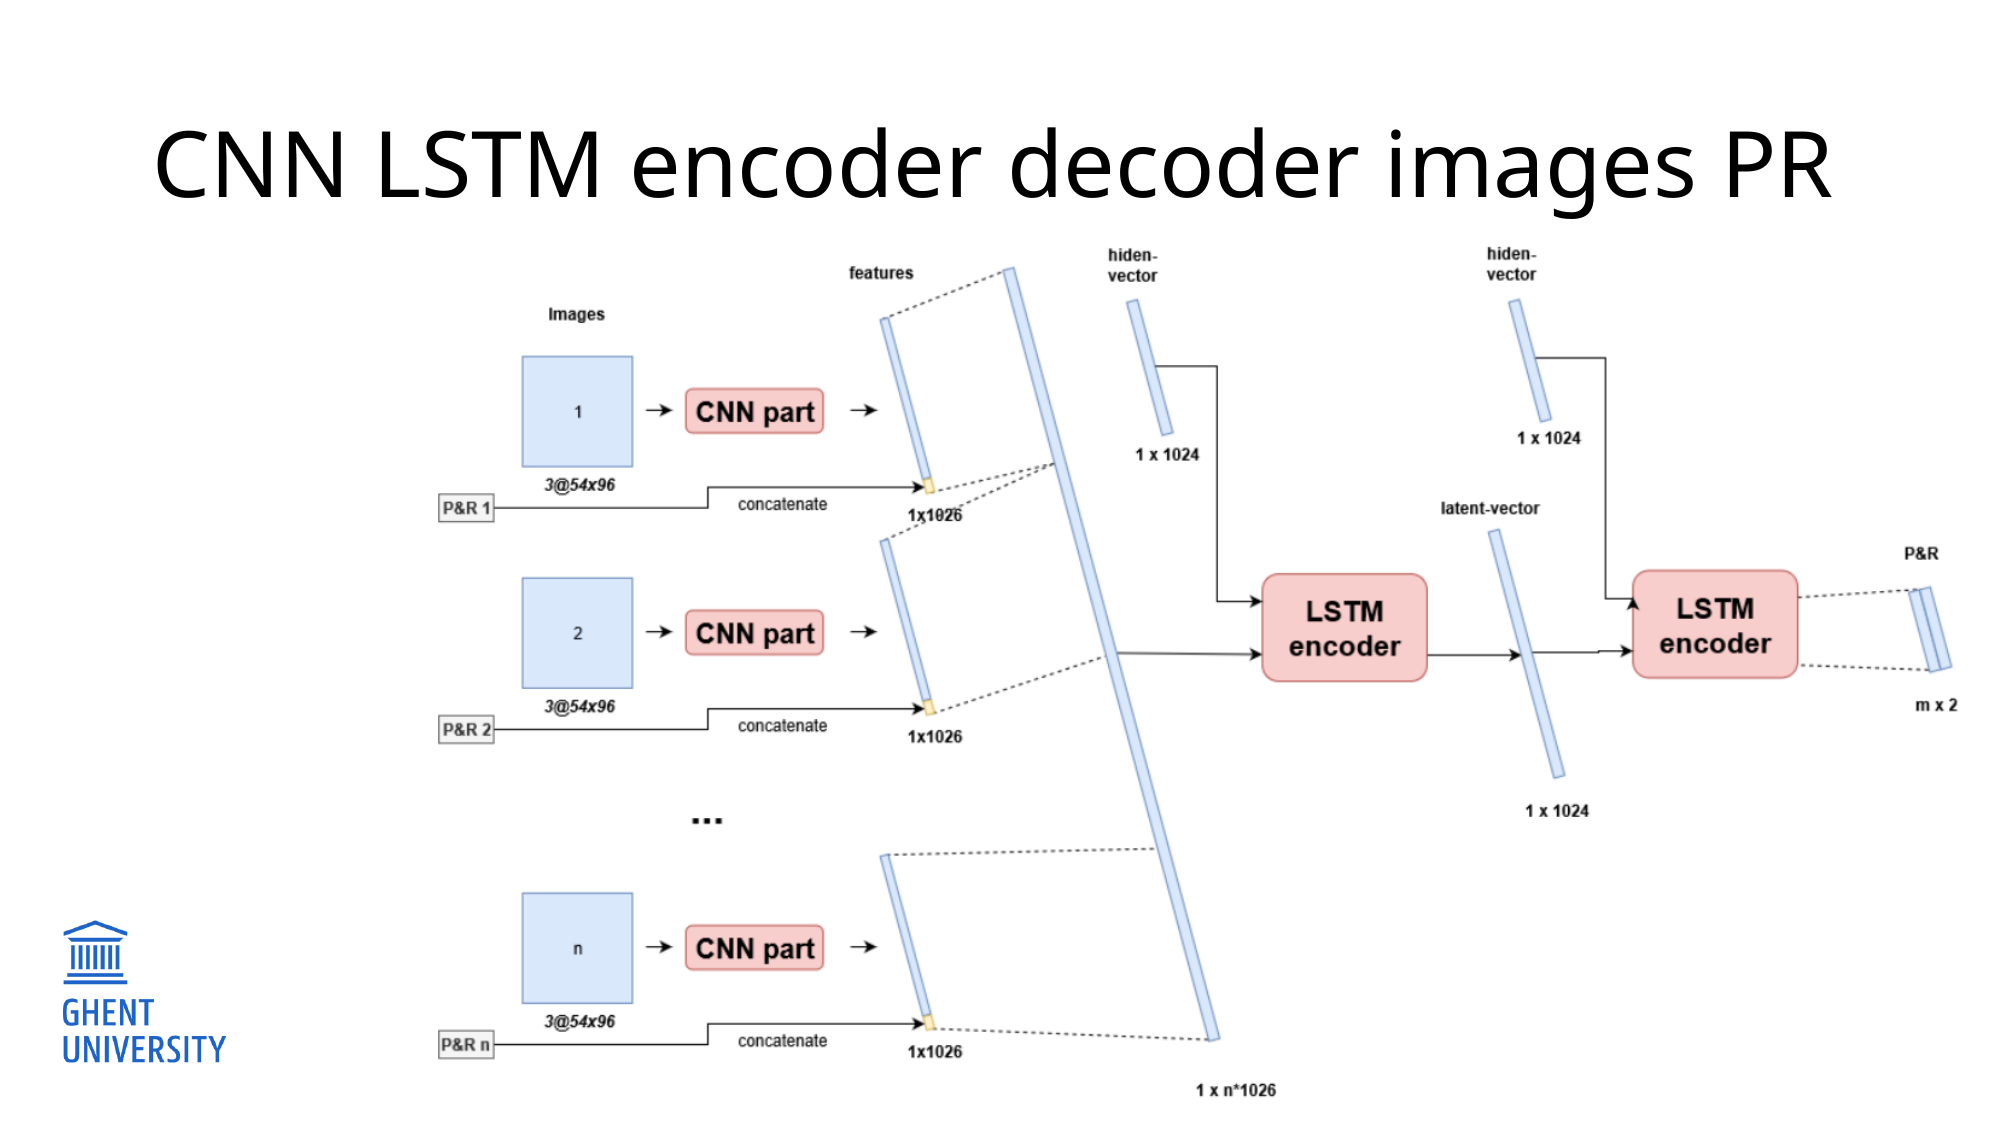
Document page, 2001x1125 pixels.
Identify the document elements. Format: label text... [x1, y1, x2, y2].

picture [425, 224, 2000, 1125]
title CNN LSTM encoder decoder images PR [137, 59, 1955, 278]
picture [0, 872, 316, 1125]
